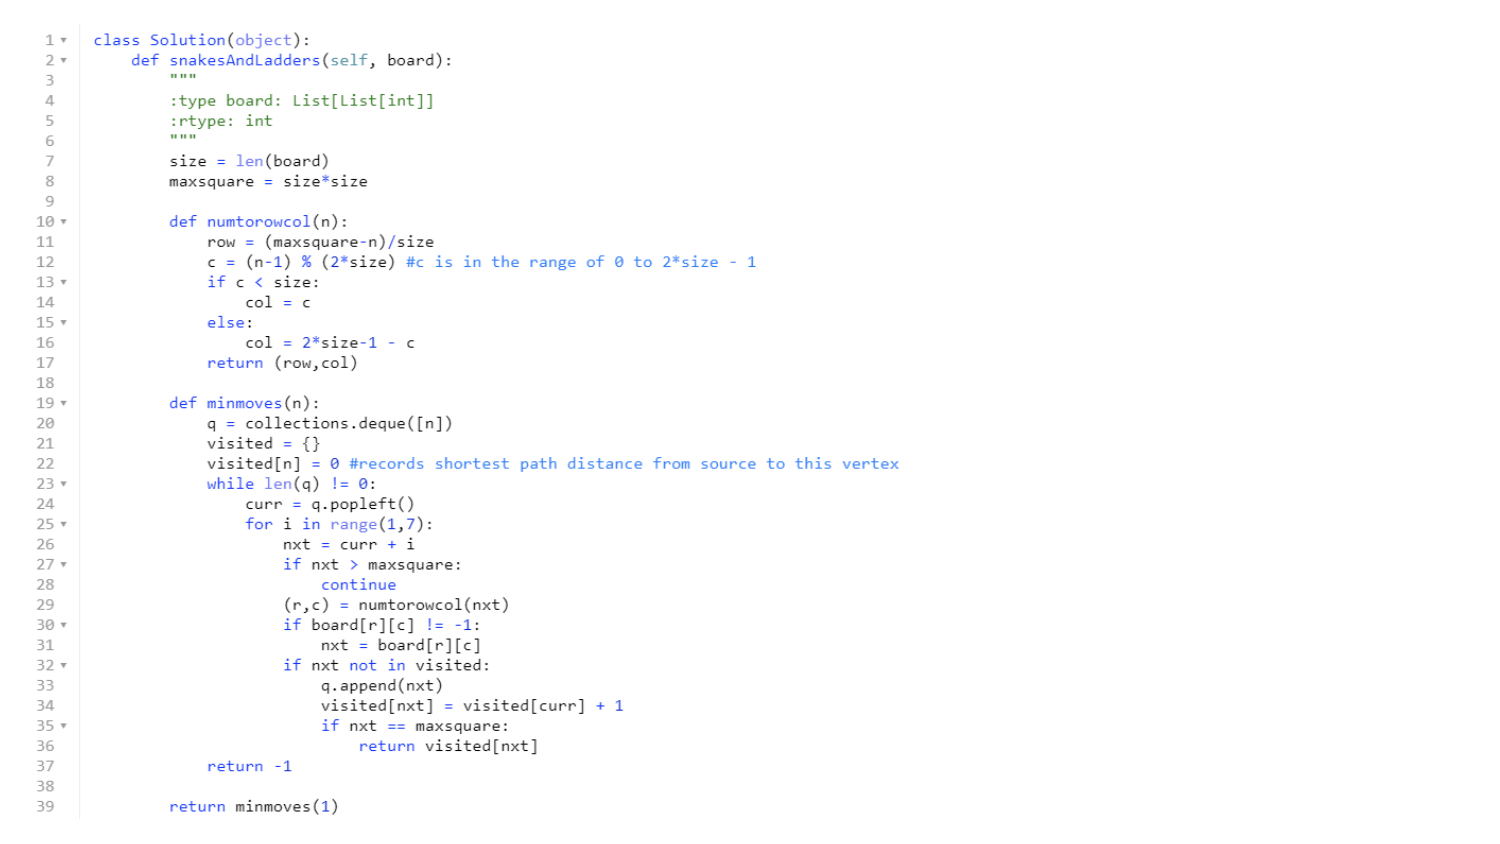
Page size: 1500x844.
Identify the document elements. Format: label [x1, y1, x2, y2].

picture [24, 24, 908, 819]
